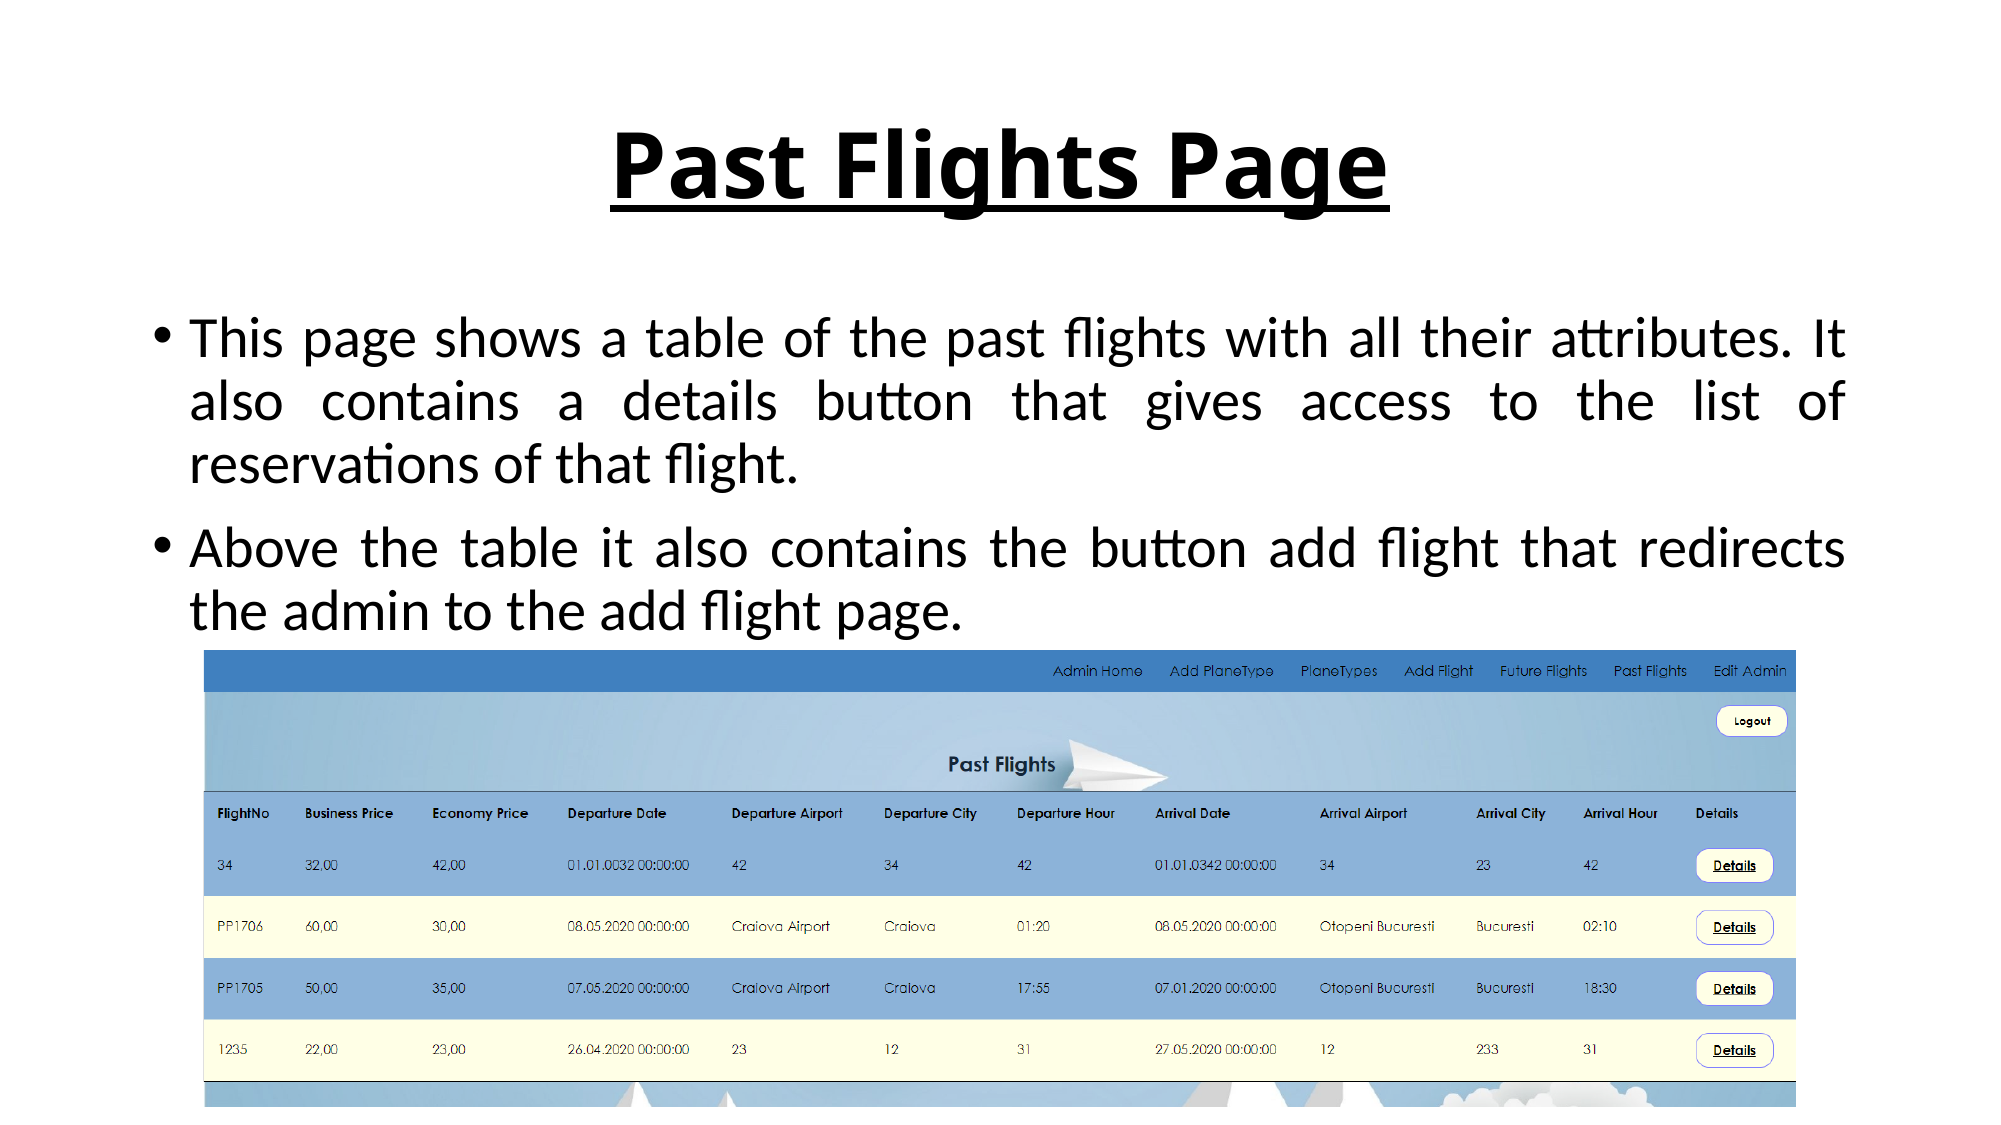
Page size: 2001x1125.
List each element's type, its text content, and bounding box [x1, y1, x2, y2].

list This page shows a table of the past flights with all their attributes. It also contains a details button that gives access to the list of reservations of that flight. Above the table it also contains the button add flight that redirects the admin to the add flight page. [137, 299, 1863, 1014]
title Past Flights Page [137, 59, 1863, 278]
picture [203, 650, 1797, 1107]
